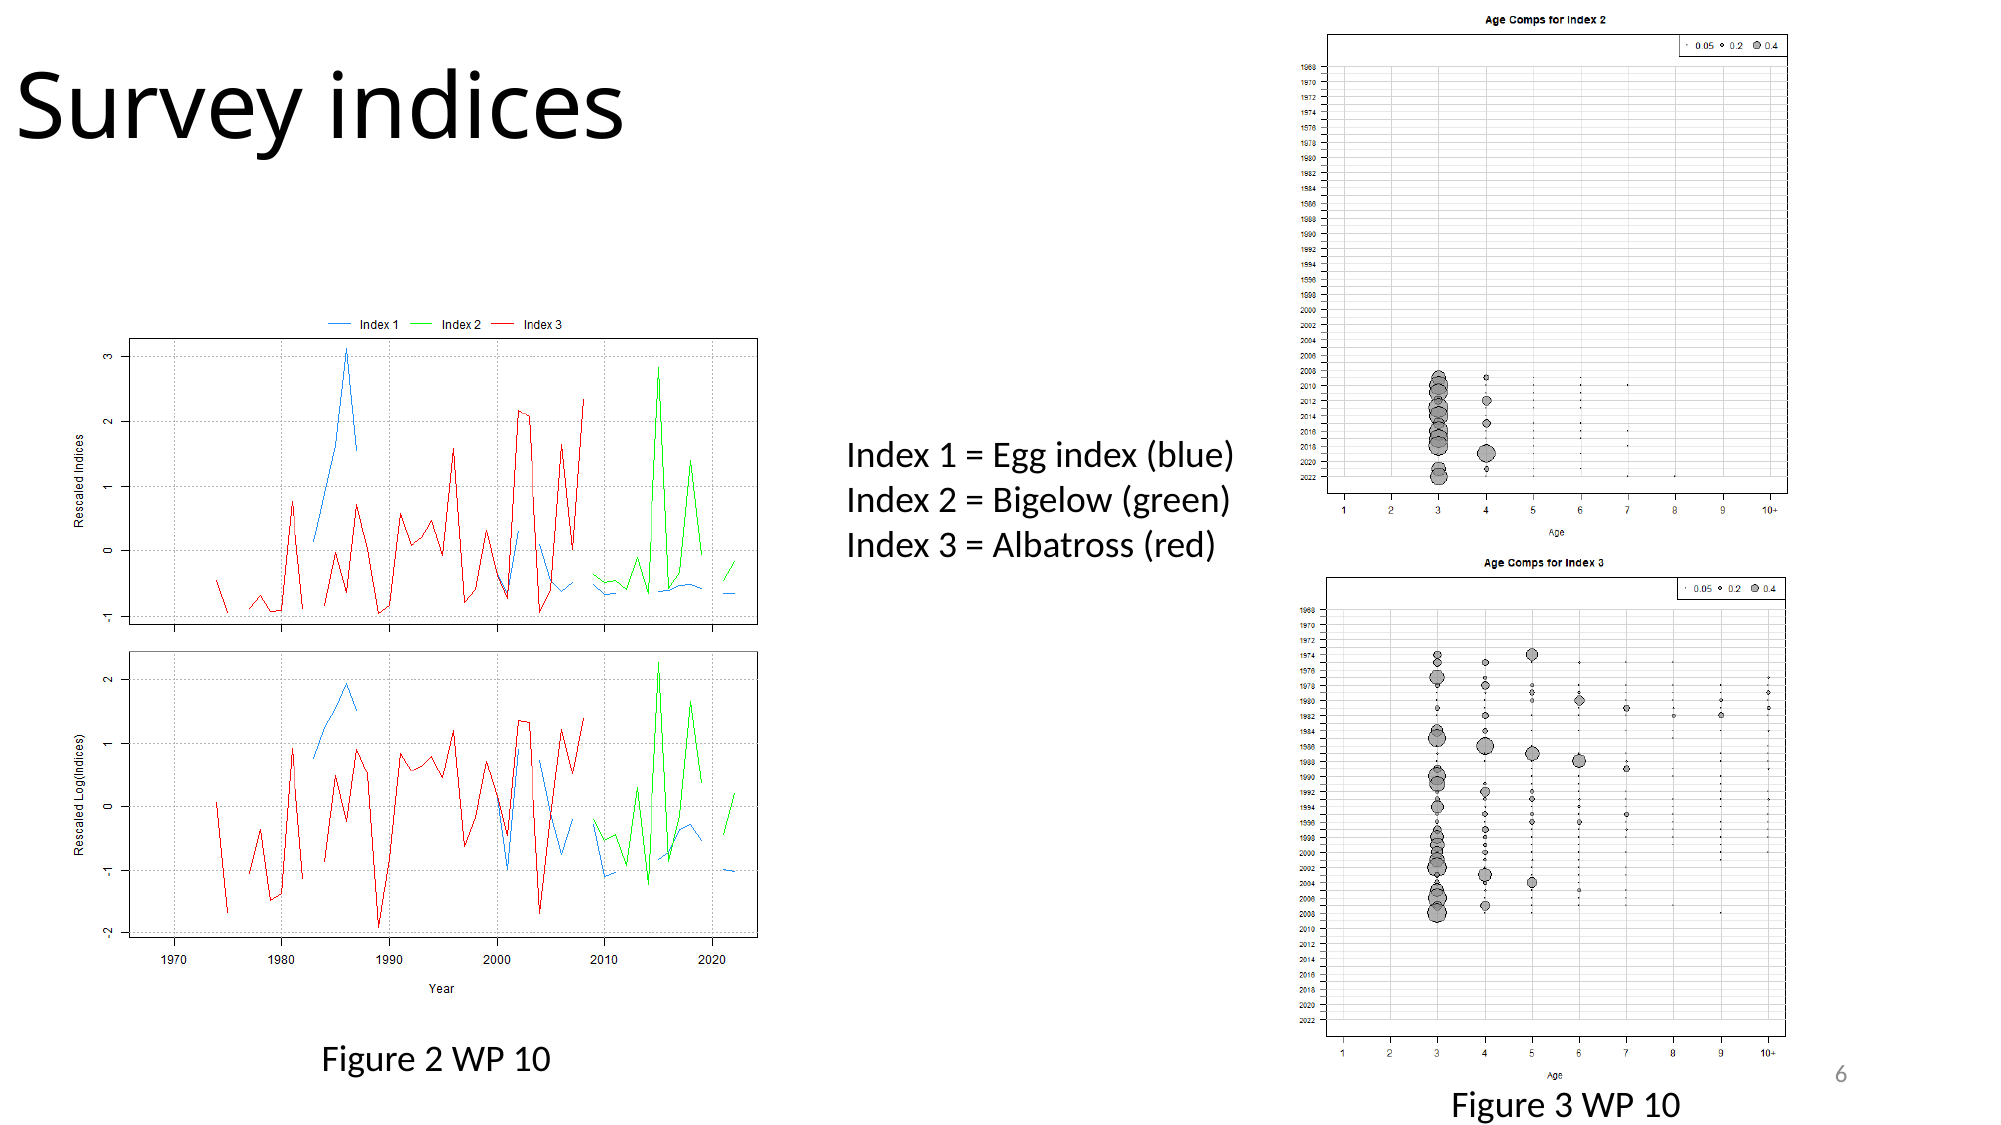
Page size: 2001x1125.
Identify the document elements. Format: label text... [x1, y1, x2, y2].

picture [1271, 1, 1820, 1091]
text_box Figure 2 WP 10 [306, 1026, 630, 1087]
slide_number 6 [1412, 1042, 1863, 1103]
picture [57, 295, 771, 1009]
text_box Index 1 = Egg index (blue) Index 2 = Bigelow (green) Index 3 = Albatross (red) [831, 422, 1271, 572]
text_box Figure 3 WP 10 [1436, 1103, 1760, 1125]
title Survey indices [0, 0, 1725, 218]
